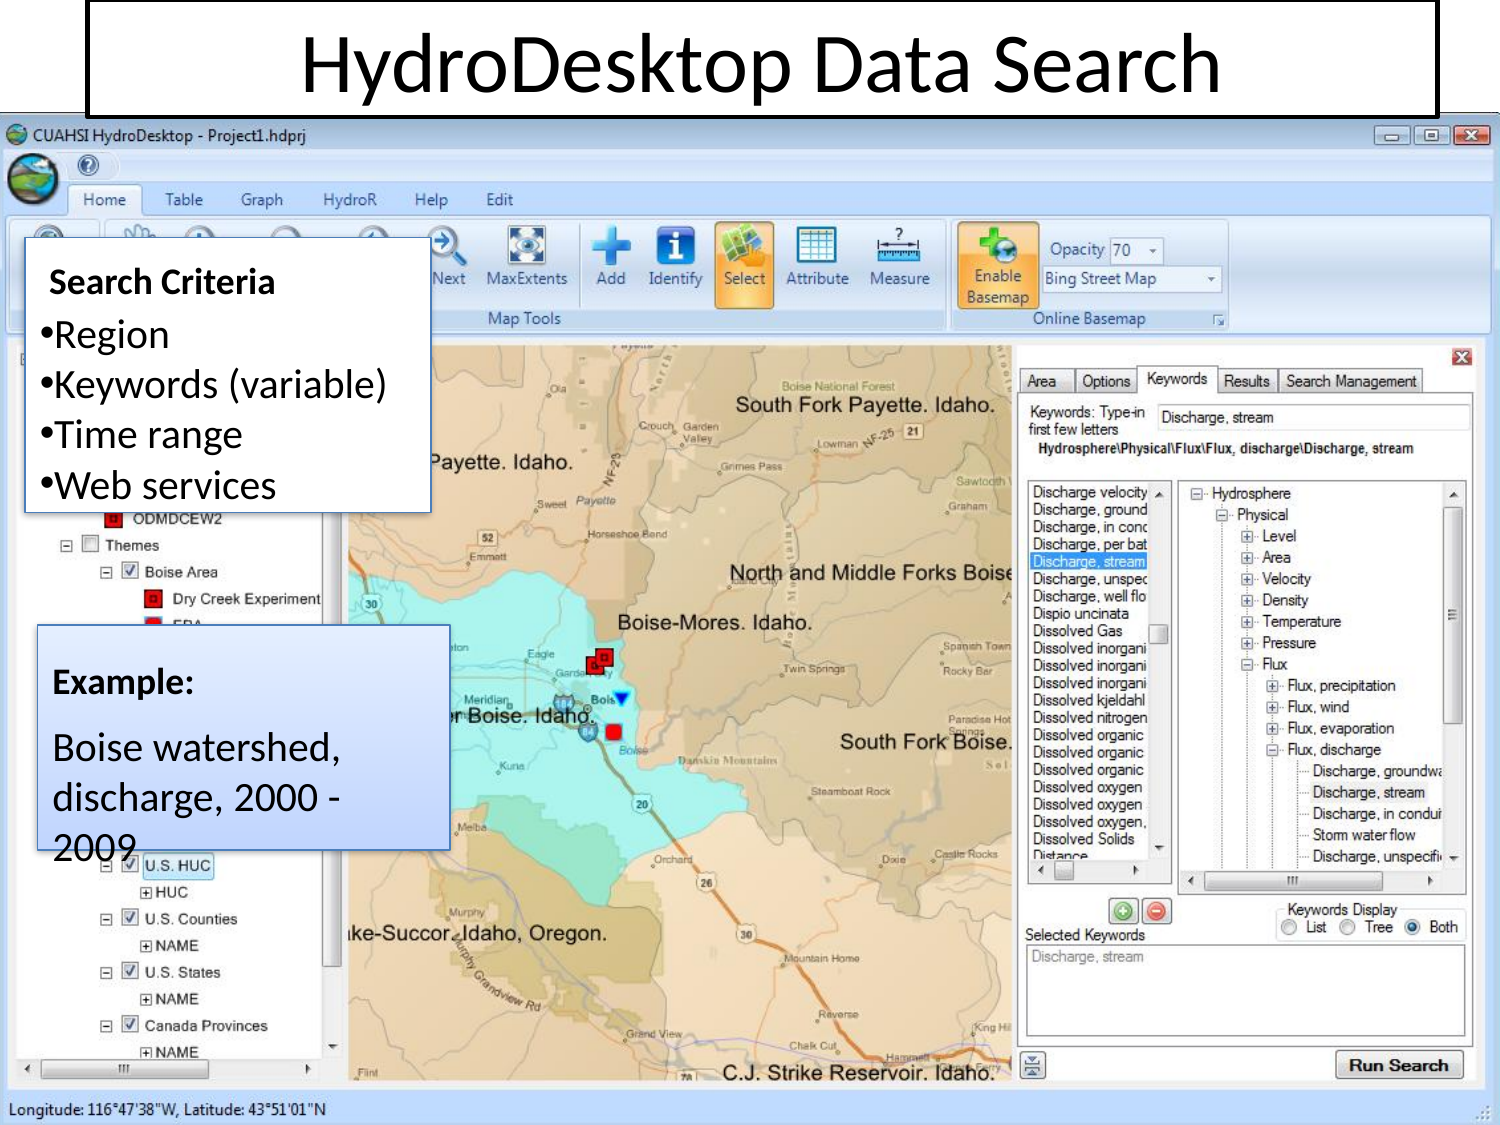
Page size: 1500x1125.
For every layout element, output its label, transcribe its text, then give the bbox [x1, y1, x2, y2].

picture [0, 112, 1500, 1125]
title HydroDesktop Data Search [85, 0, 1440, 110]
